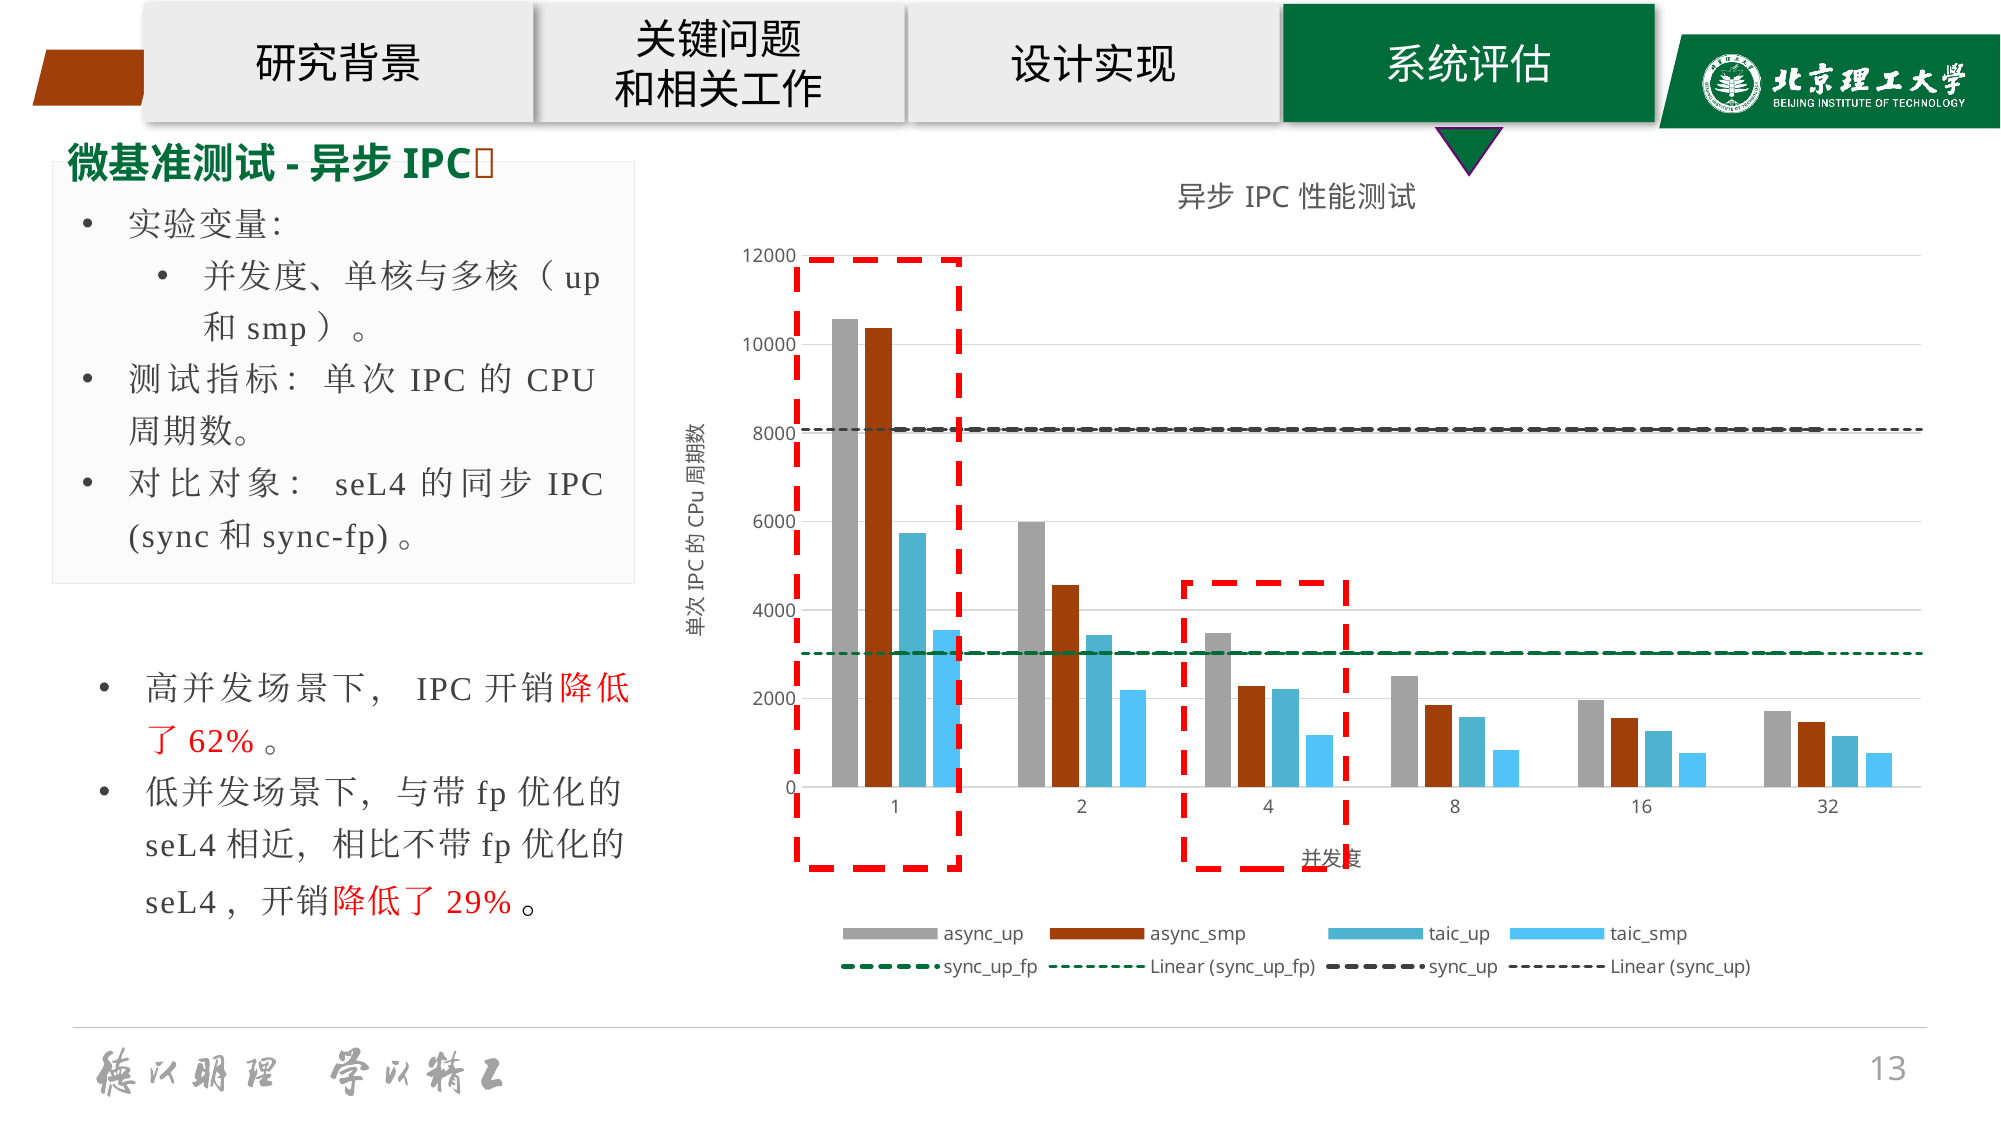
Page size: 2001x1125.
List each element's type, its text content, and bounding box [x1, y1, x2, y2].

chart [646, 139, 1948, 986]
text_box 设计实现 [908, 3, 1280, 123]
text_box 高并发场景下，IPC开销降低了62%。 低并发场景下，与带fp优化的seL4相近，相比不带fp优化的seL4，开销降低了29%。 [83, 648, 646, 929]
text_box 研究背景 [143, 2, 534, 116]
text_box 系统评估 [1283, 3, 1655, 123]
text_box 微基准测试-异步IPC [52, 116, 909, 207]
text_box 实验变量： 并发度、单核与多核（up和smp）。 测试指标：单次IPC的CPU周期数。 对比对象：seL4的同步IPC (sync和sync-fp)。 [52, 207, 635, 584]
text_box [1434, 127, 1504, 139]
picture [1685, 39, 1985, 124]
text_box 关键问题 和相关工作 [539, 3, 905, 116]
